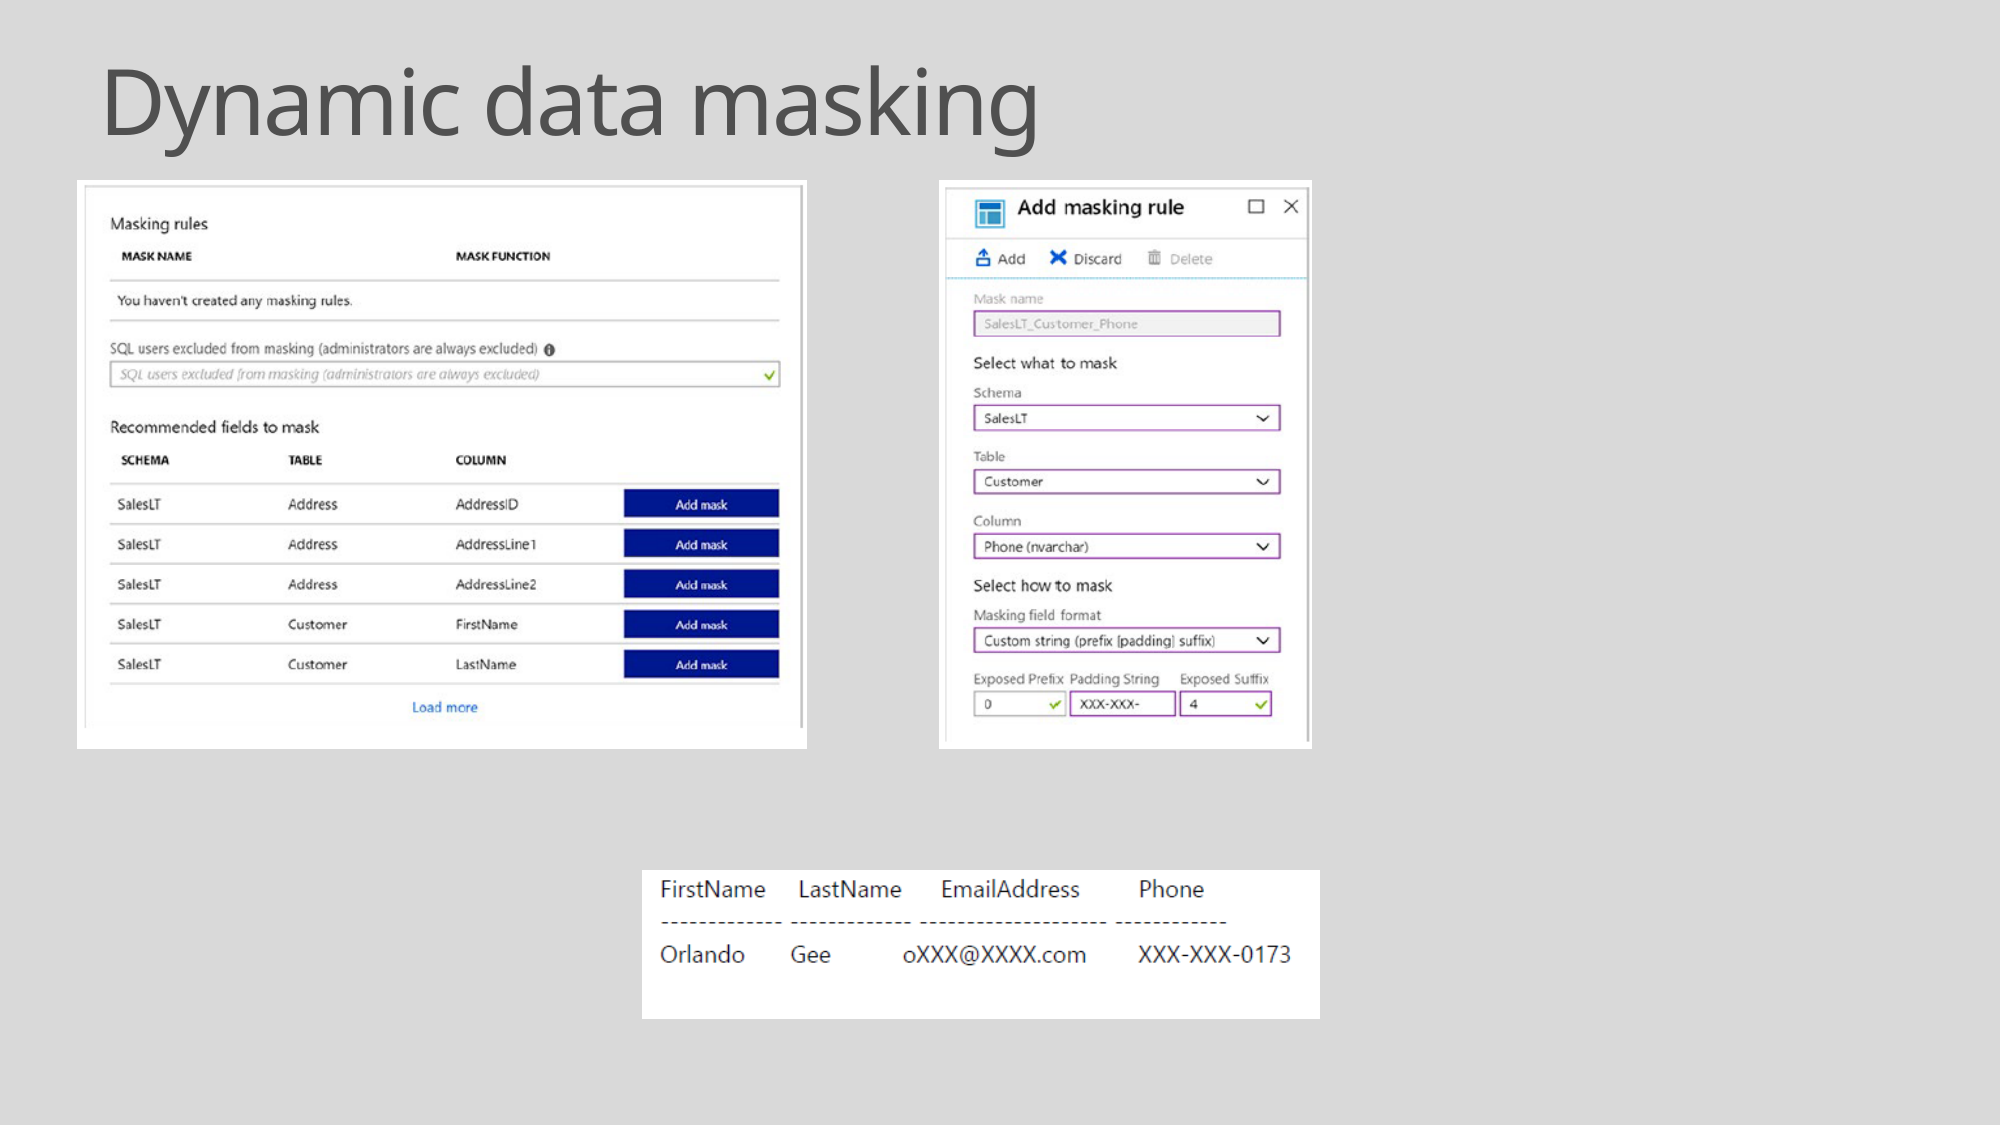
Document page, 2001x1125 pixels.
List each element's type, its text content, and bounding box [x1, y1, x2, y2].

picture [77, 180, 807, 749]
title Dynamic data masking [77, 60, 1885, 152]
picture [642, 869, 1320, 1019]
picture [938, 180, 1312, 749]
